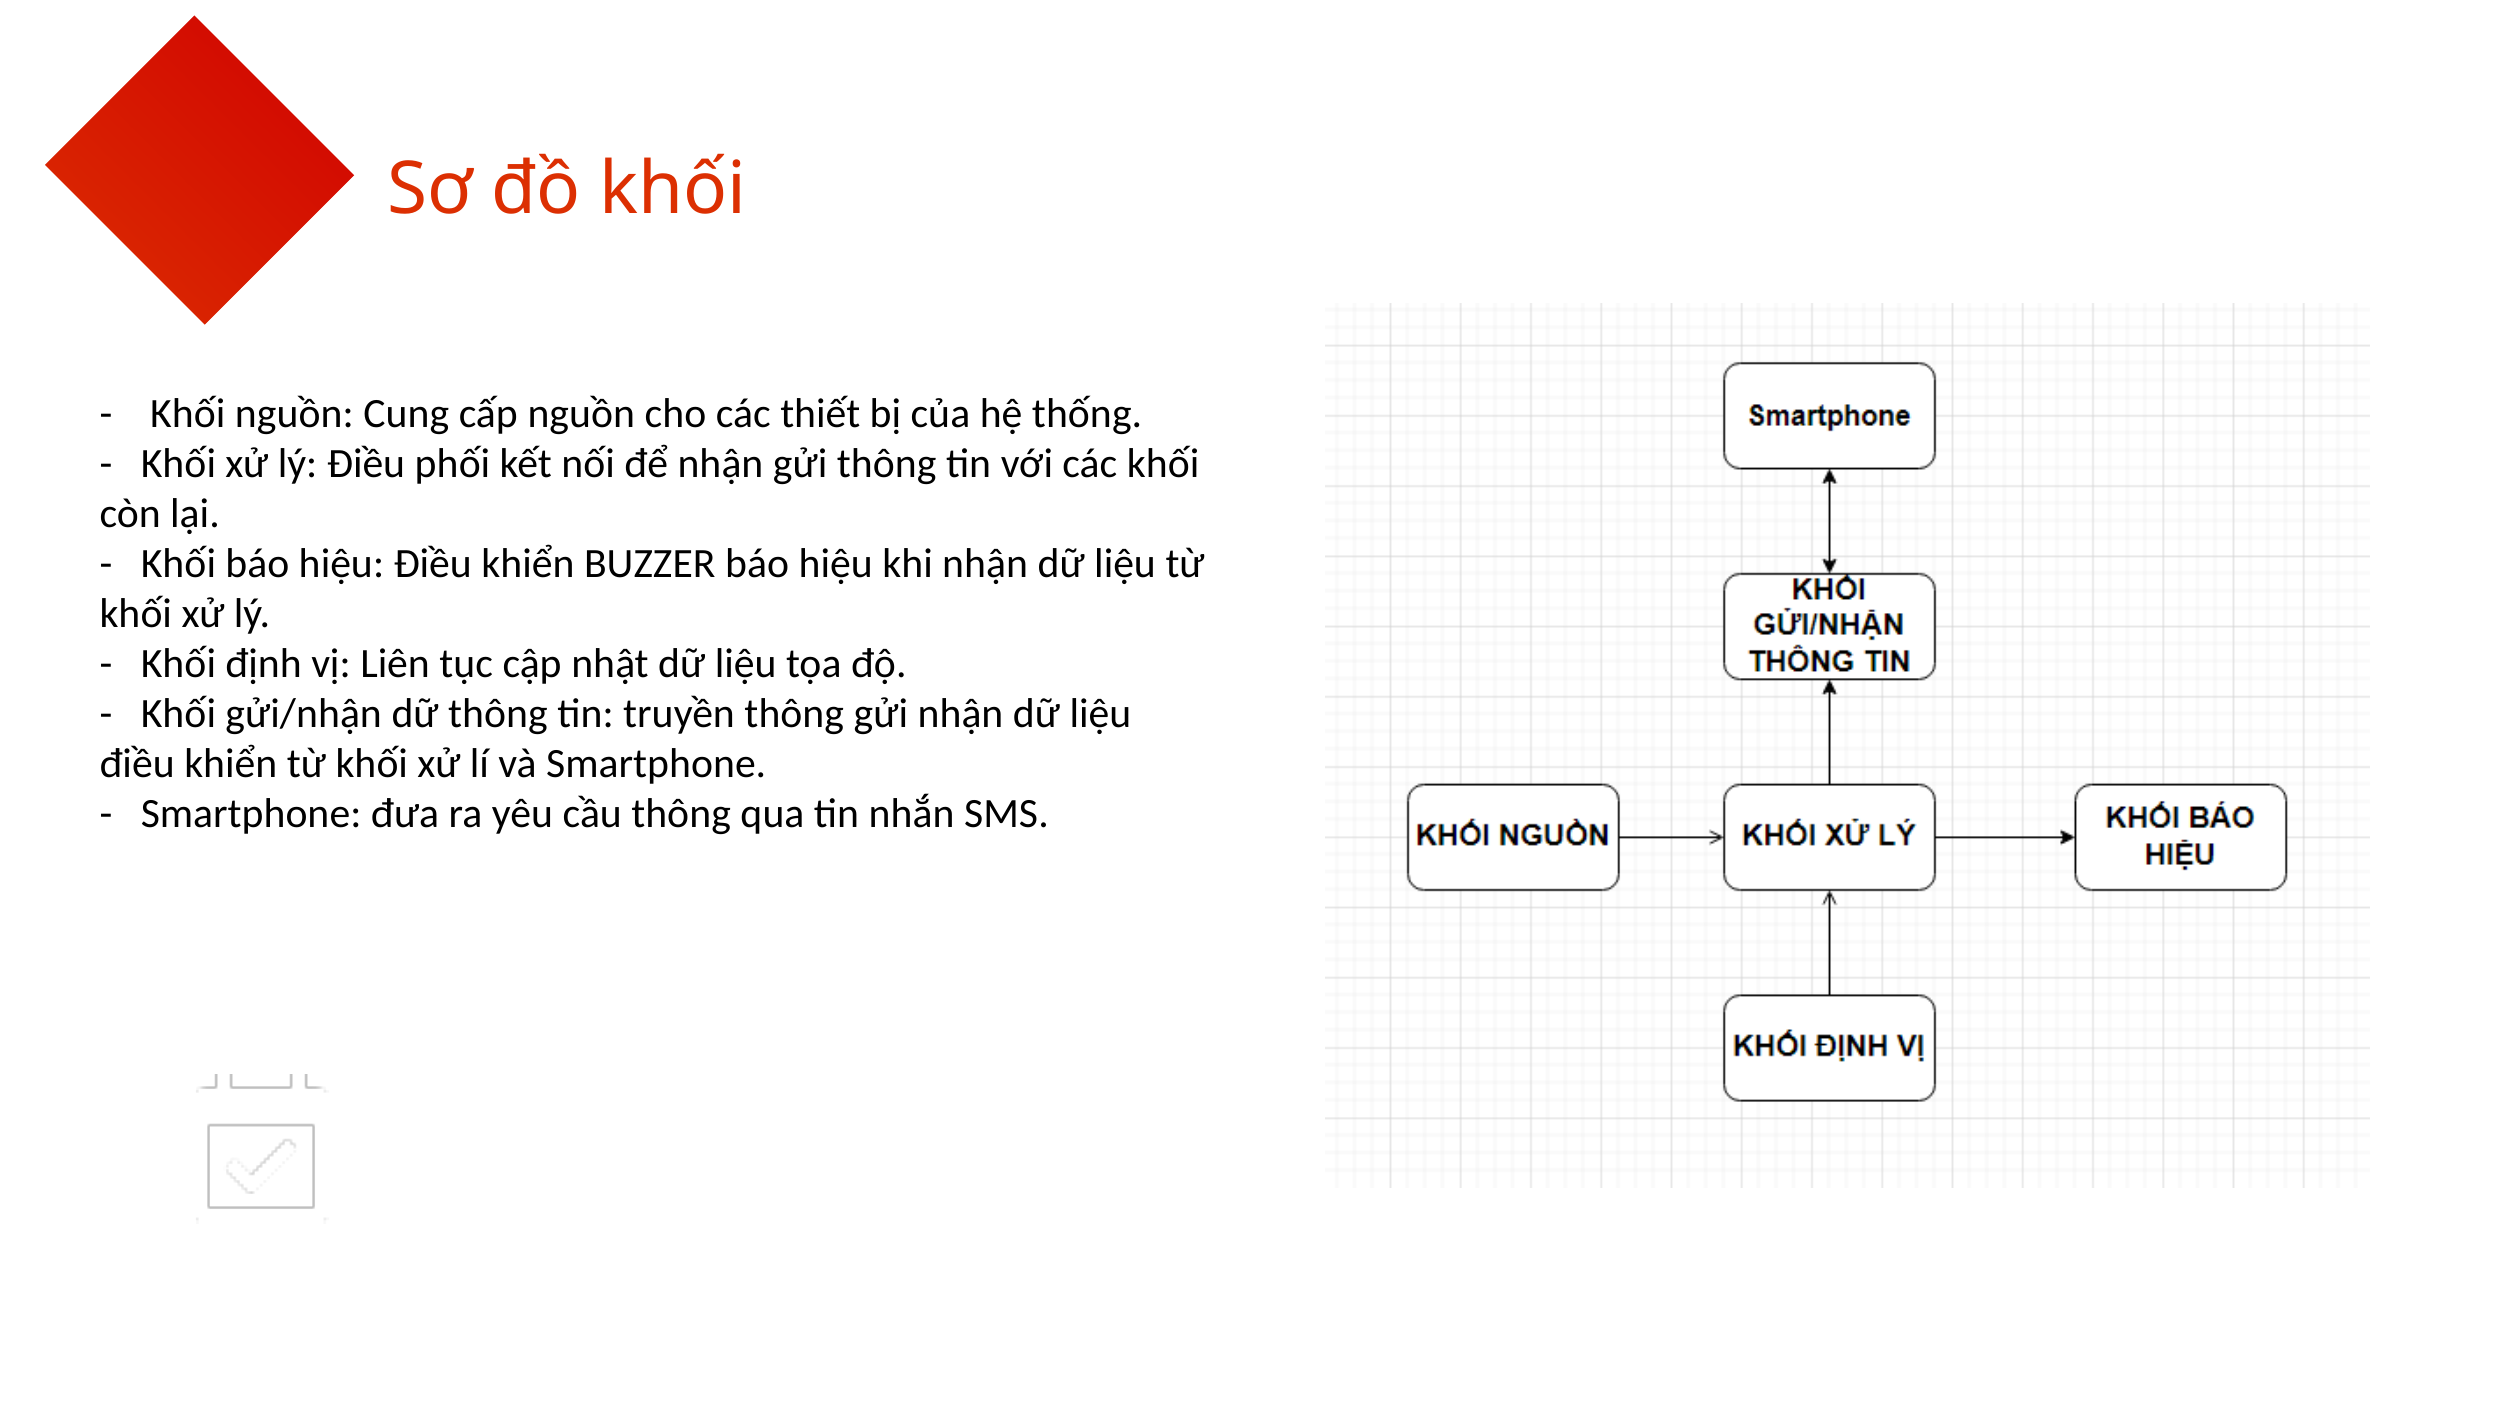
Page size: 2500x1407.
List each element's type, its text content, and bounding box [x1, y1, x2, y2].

text_box [195, 1074, 330, 1224]
text_box Sơ đồ khối [387, 140, 1443, 263]
text_box - Khối nguồn: Cung cấp nguồn cho các thiết bị của hệ thống. - Khối xử lý: Điều phối kết nối để nhận gửi thông tin với các khối còn lại. - Khối báo hiệu: Điều khiển BUZZER báo hiệu khi nhận dữ liệu từ khối xử lý. - Khối định vị: Liên tục cập nhật dữ liệu tọa độ. - Khối gửi/nhận dữ thông tin: truyền thông gửi nhận dữ liệu điều khiển từ khối xử lí và Smartphone. - Smartphone: đưa ra yêu cầu thông qua tin nhắn SMS. [84, 378, 1224, 922]
picture [1324, 302, 2370, 1189]
text_box [45, 15, 355, 325]
